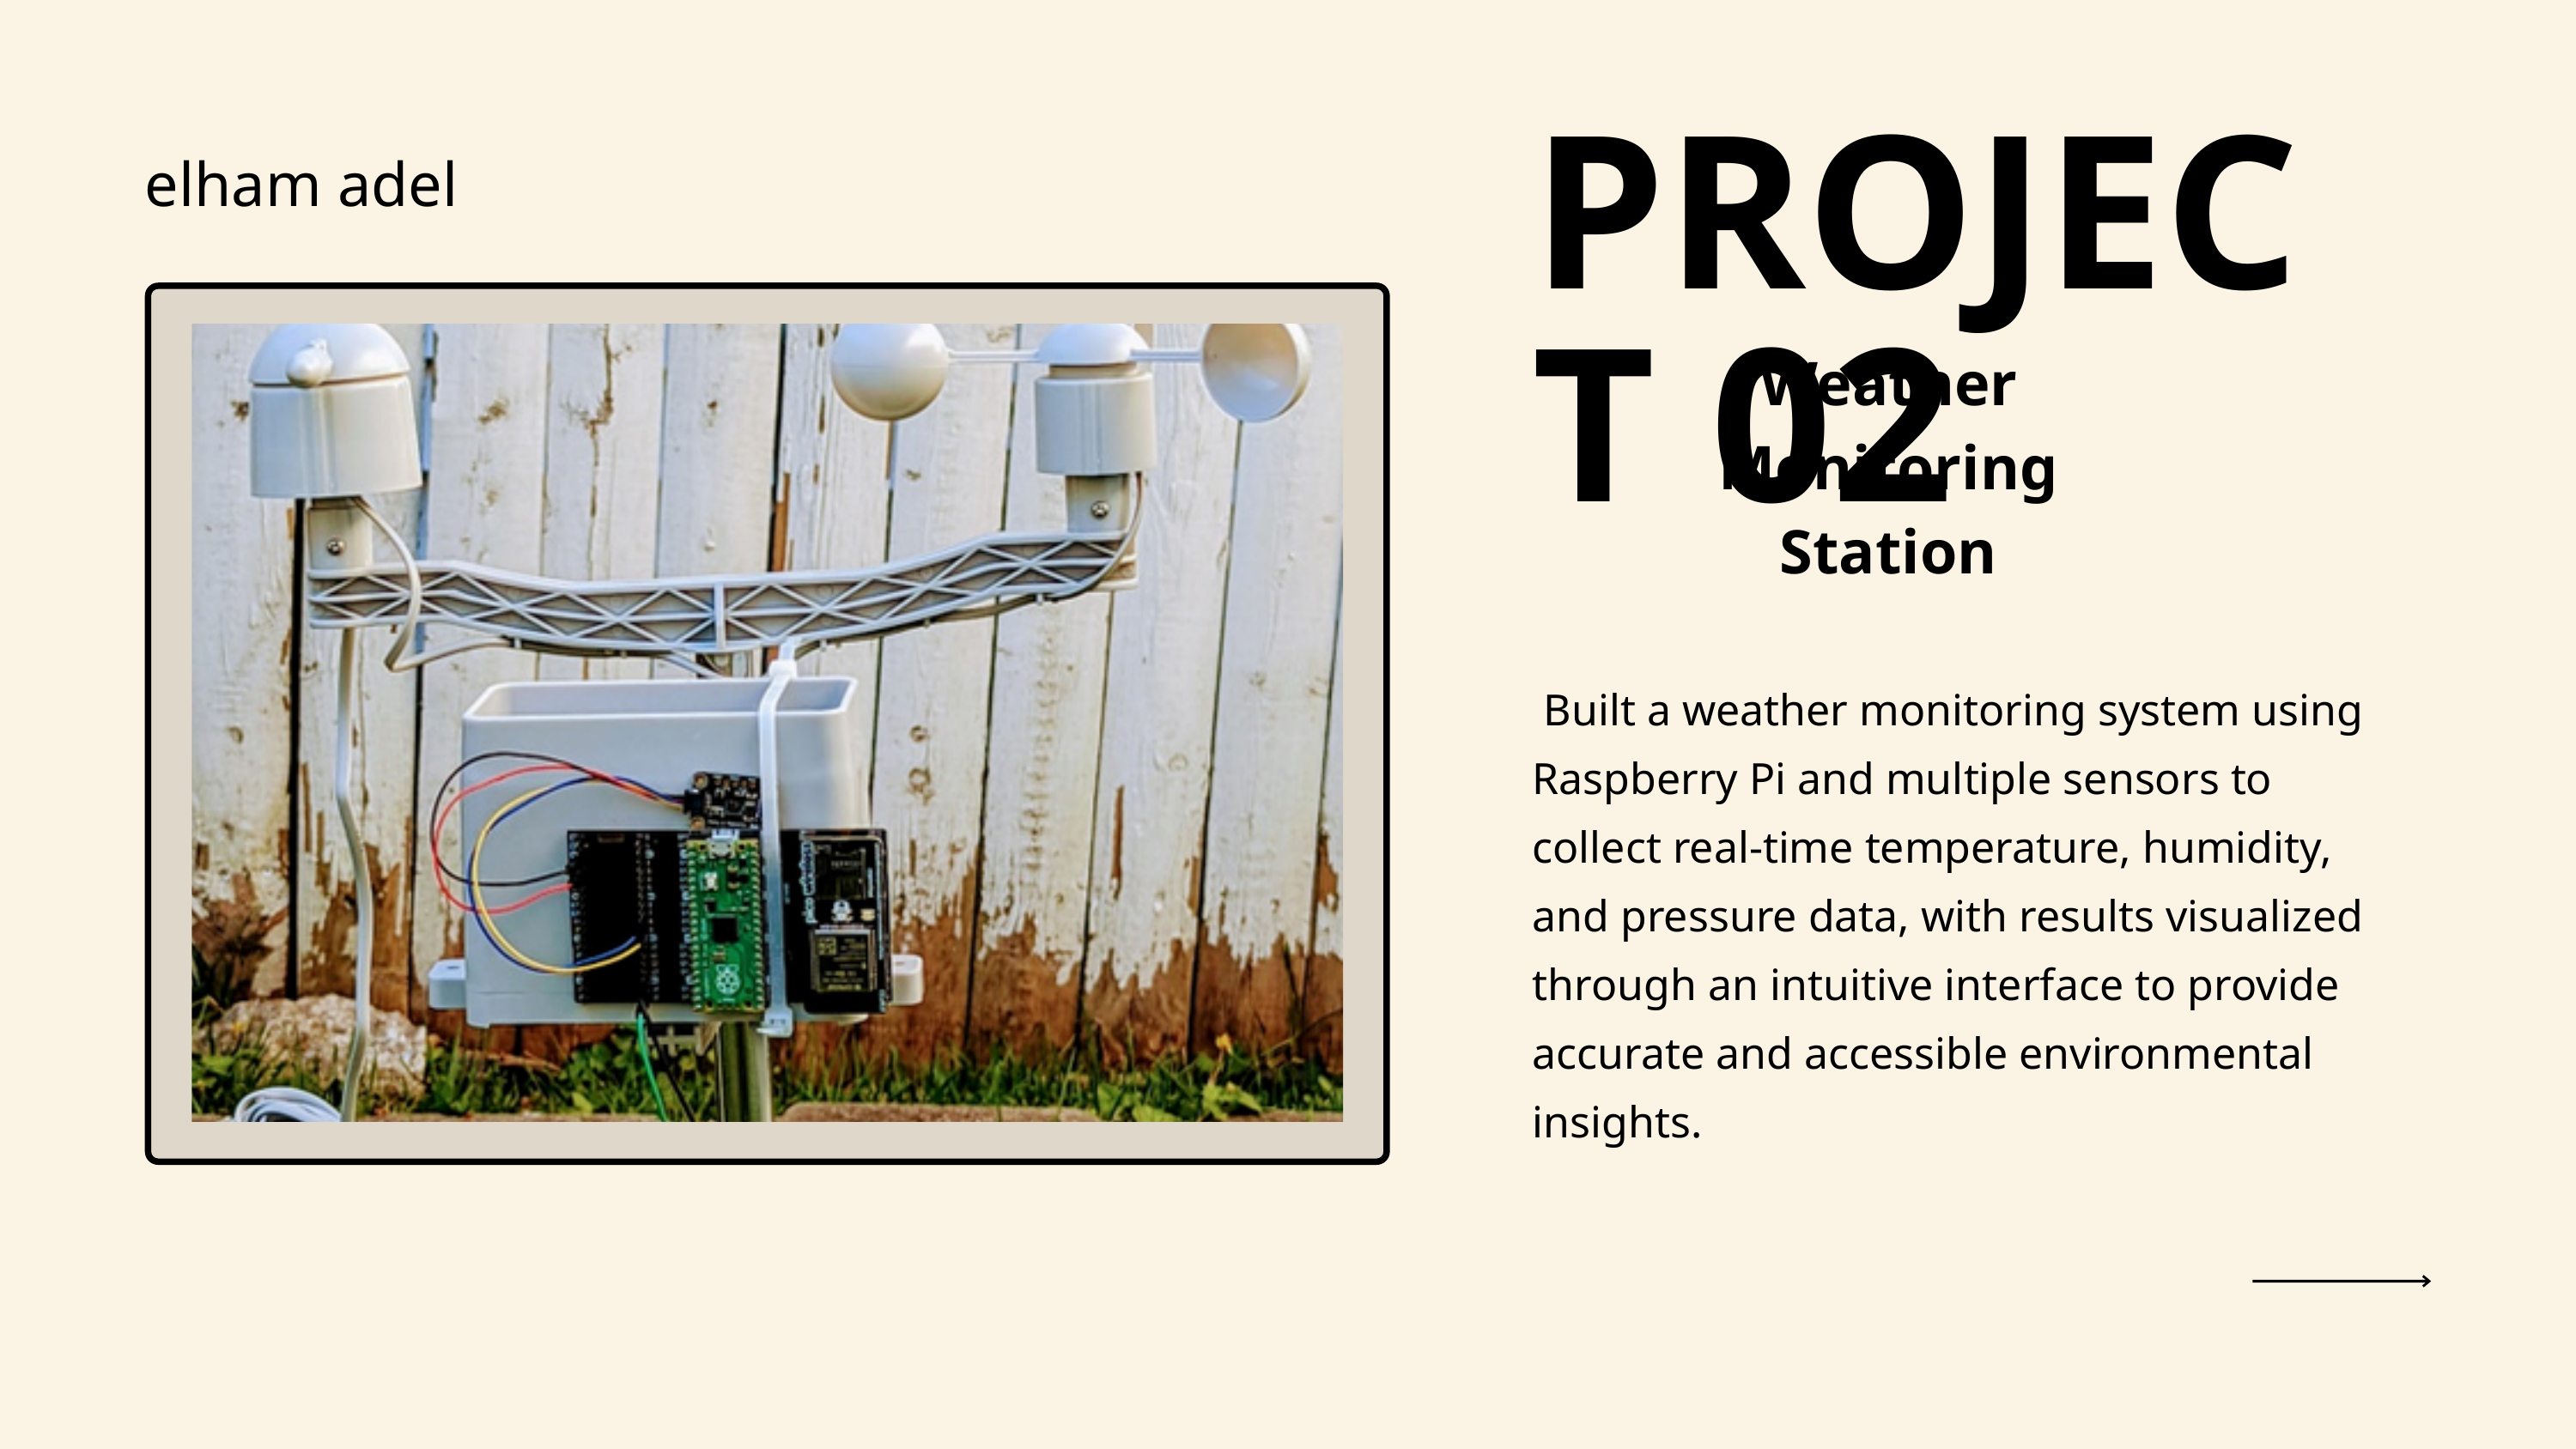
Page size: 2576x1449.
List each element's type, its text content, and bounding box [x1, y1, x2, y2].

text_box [191, 324, 1344, 1122]
text_box PROJECT 02 [1532, 118, 2380, 544]
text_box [144, 282, 1390, 1166]
text_box Built a weather monitoring system using Raspberry Pi and multiple sensors to collect real-time temperature, humidity, and pressure data, with results visualized through an intuitive interface to provide accurate and accessible environmental insights. [1532, 665, 2380, 1147]
text_box Weather Monitoring Station [1634, 332, 2143, 586]
text_box elham adel [144, 134, 896, 282]
text_box [2252, 1275, 2432, 1288]
